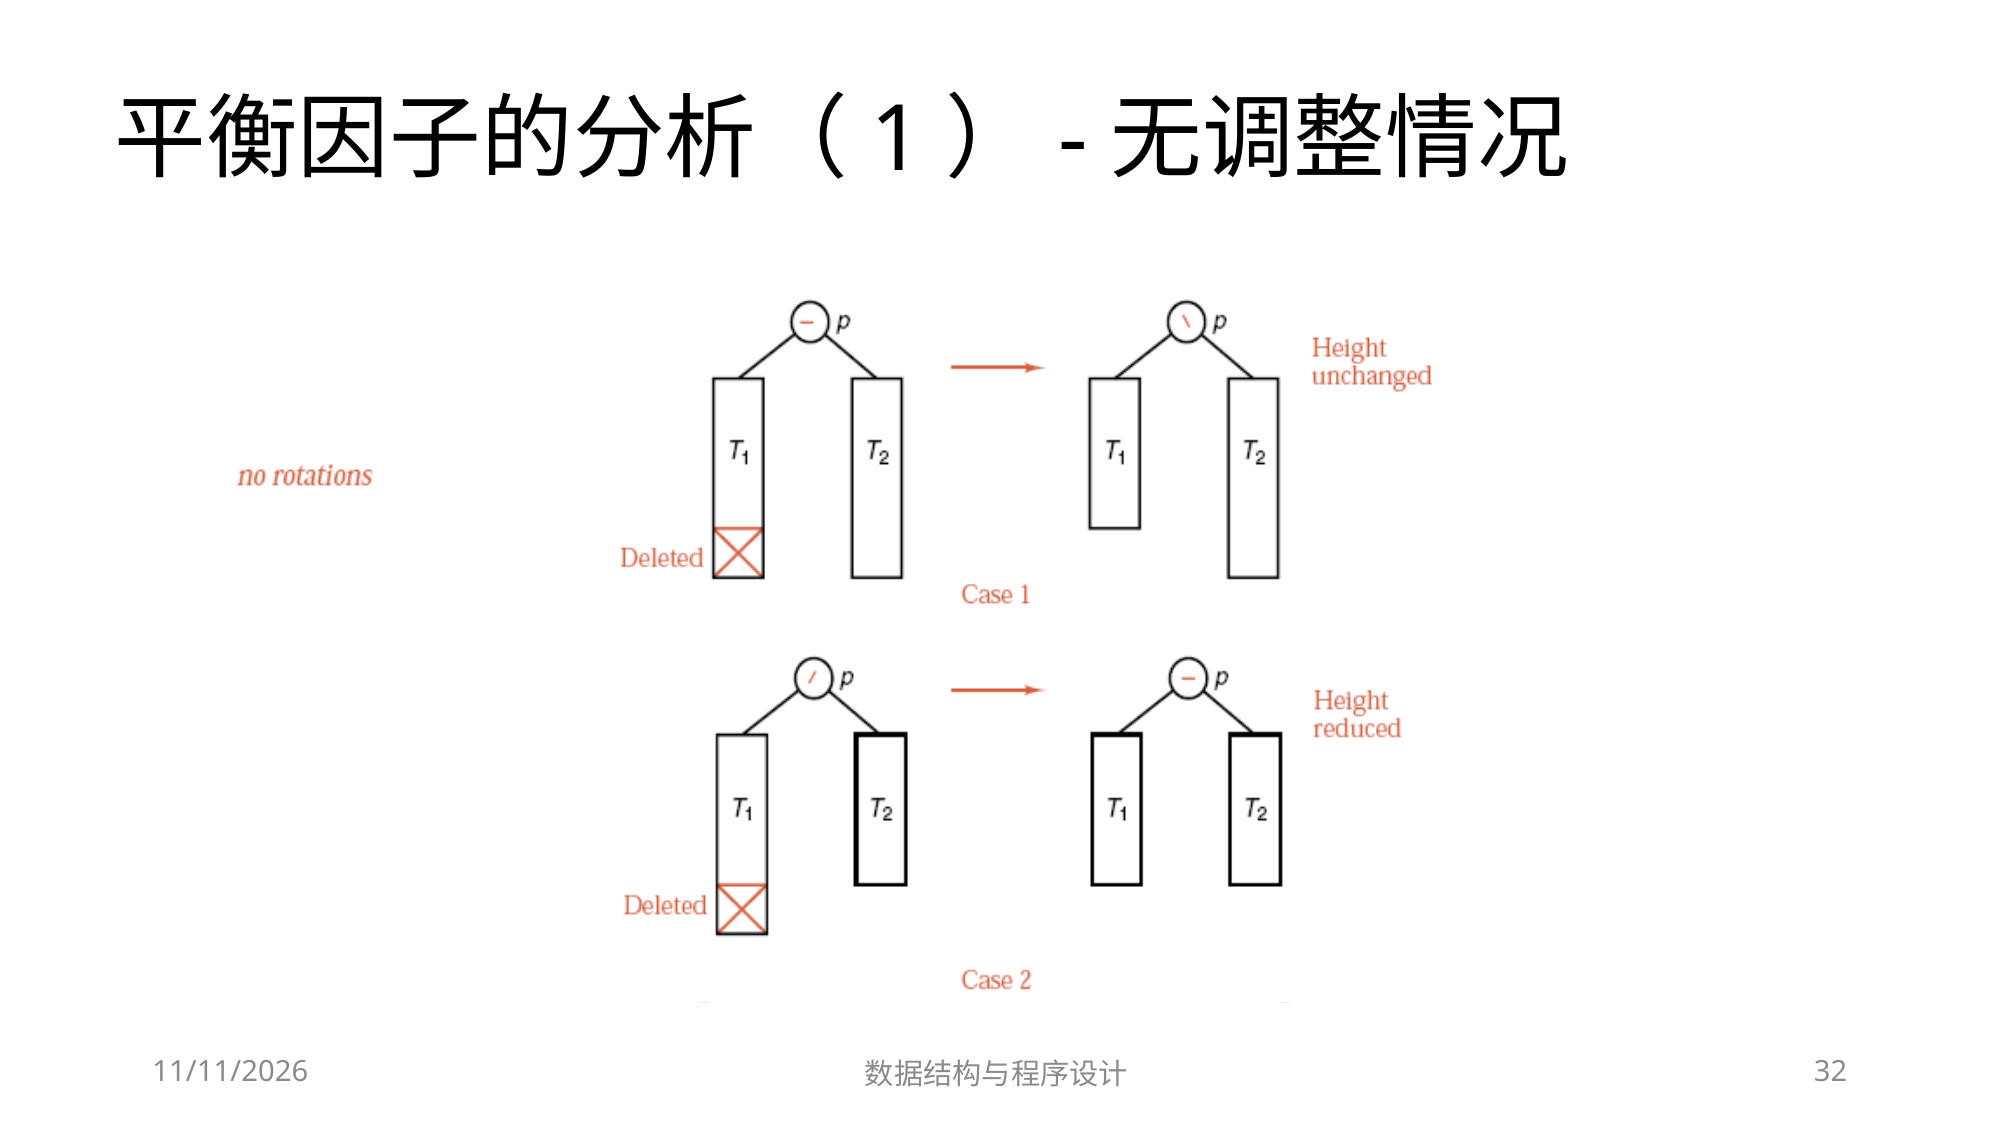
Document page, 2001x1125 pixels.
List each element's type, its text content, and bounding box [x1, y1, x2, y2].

slide_number 32 [1412, 1042, 1863, 1103]
title 平衡因子的分析（1）-无调整情况 [99, 68, 1665, 213]
footer 数据结构与程序设计 [662, 1042, 1338, 1103]
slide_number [137, 1042, 588, 1103]
picture [183, 232, 1542, 1003]
